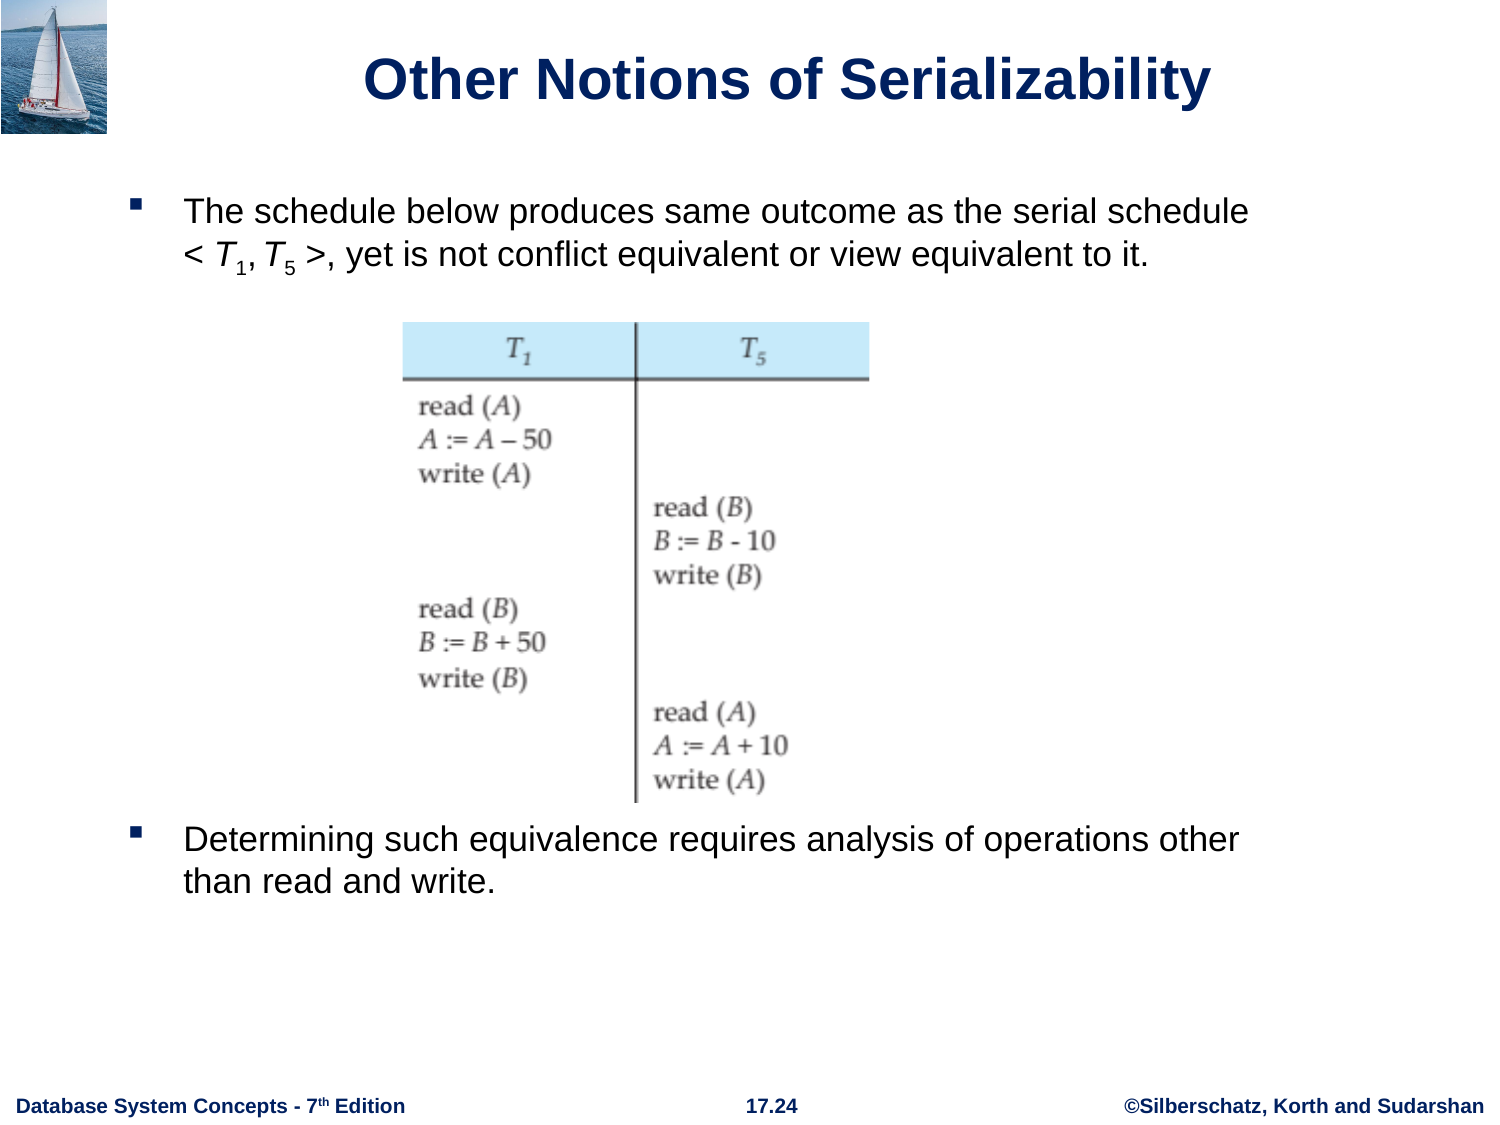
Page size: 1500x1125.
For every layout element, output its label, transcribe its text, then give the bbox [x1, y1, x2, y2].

title Other Notions of Serializability [125, 18, 1452, 120]
picture [1, 0, 107, 134]
picture [402, 322, 870, 803]
list The schedule below produces same outcome as the serial schedule < T1, T5 >, yet is not conflict equivalent or view equivalent to it. Determining such equivalence requires analysis of operations other than read and write. [112, 180, 1272, 1062]
